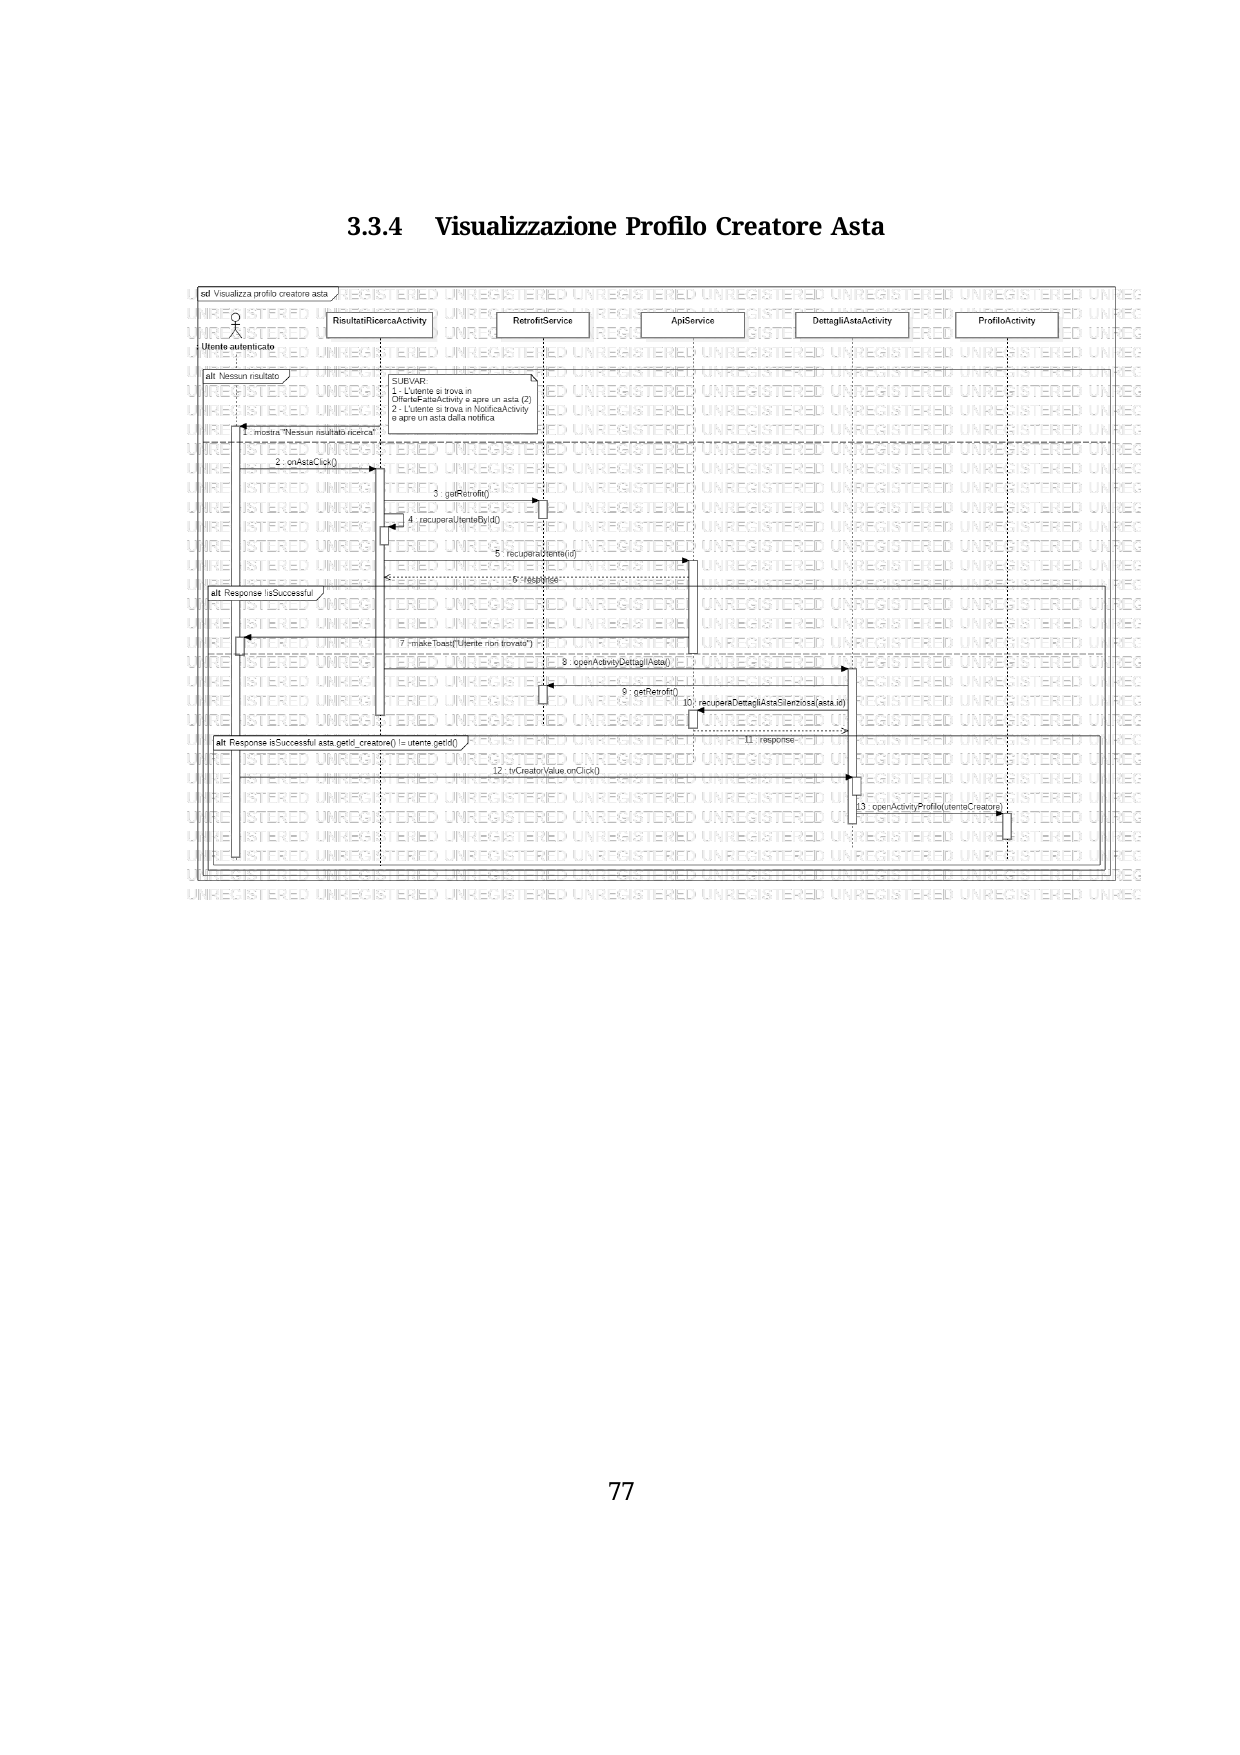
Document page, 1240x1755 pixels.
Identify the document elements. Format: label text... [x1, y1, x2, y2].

text_box 3.3.4 Visualizzazione Profilo Creatore Asta [345, 208, 895, 241]
picture [185, 280, 1142, 906]
slide_number 30 [601, 1474, 641, 1755]
